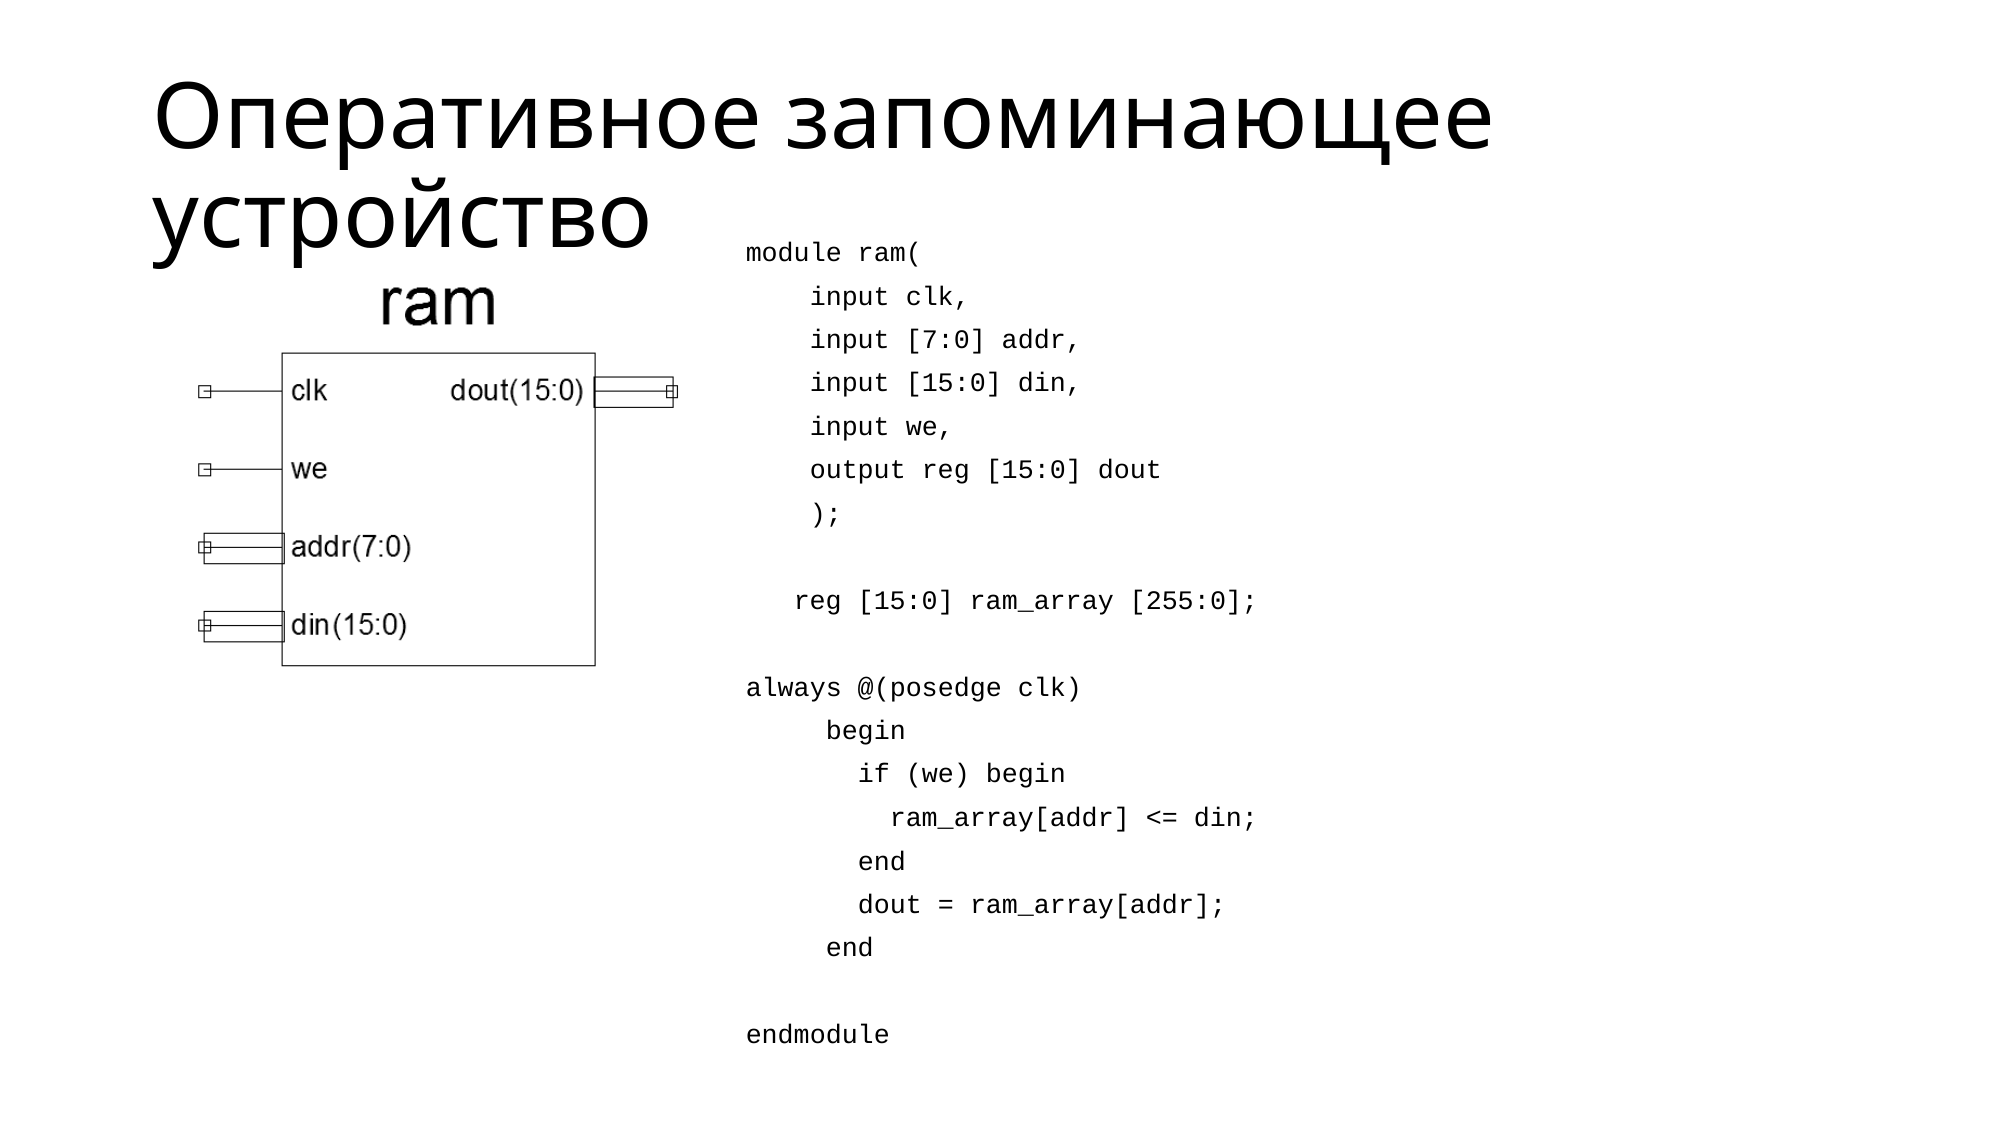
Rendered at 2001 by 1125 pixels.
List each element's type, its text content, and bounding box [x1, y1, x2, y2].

picture [184, 268, 684, 693]
list module ram( input clk, input [7:0] addr, input [15:0] din, input we, output reg [15:0] dout ); reg [15:0] ram_array [255:0]; always @(posedge clk) begin if (we) begin ram_array[addr] <= din; end dout = ram_array[addr]; end endmodule [730, 231, 1863, 1060]
title Оперативное запоминающее устройство [137, 59, 1863, 278]
